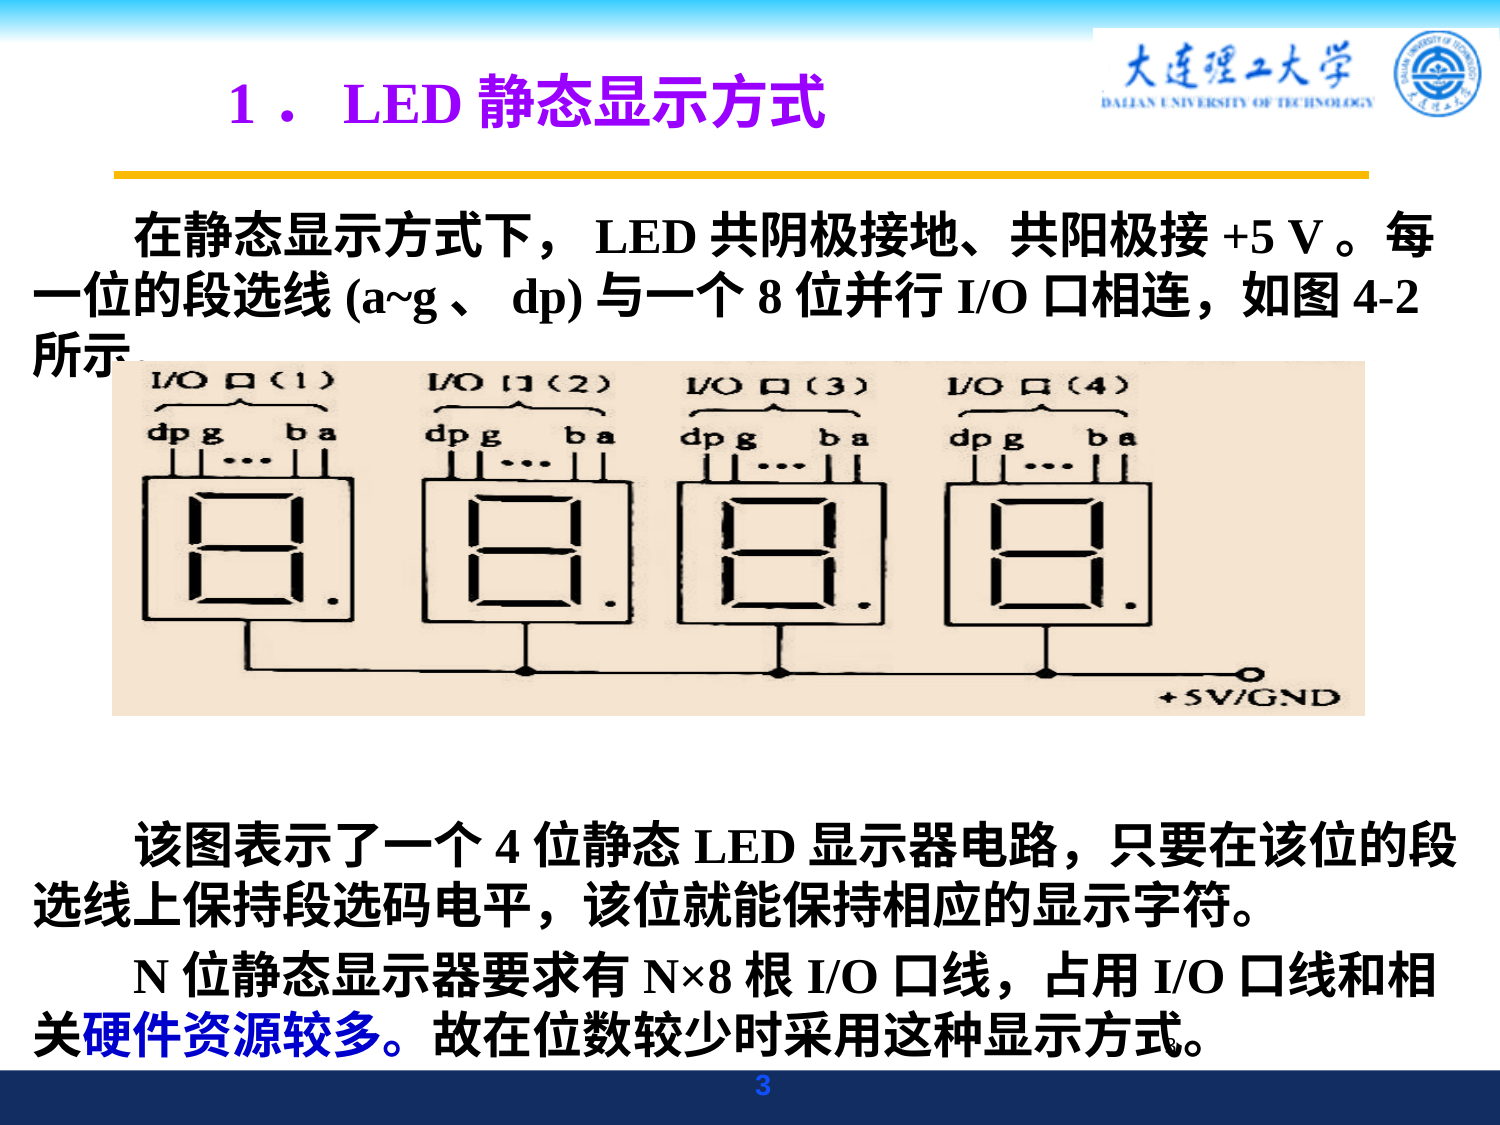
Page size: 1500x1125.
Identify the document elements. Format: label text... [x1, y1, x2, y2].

title 1．LED静态显示方式 [112, 50, 1372, 150]
list 在静态显示方式下，LED共阴极接地、共阳极接+5 V。每一位的段选线(a~g、dp)与一个8位并行I/O口相连，如图4-2所示。 该图表示了一个4位静态LED显示器电路，只要在该位的段选线上保持段选码电平，该位就能保持相应的显示字符。 N位静态显示器要求有N×8根I/O口线，占用I/O口线和相关硬件资源较多。故在位数较少时采用这种显示方式。 [17, 196, 1483, 1007]
picture [111, 361, 1365, 717]
footer 3 [525, 1045, 1001, 1122]
picture [1093, 27, 1499, 123]
slide_number 3 [1149, 1025, 1500, 1100]
